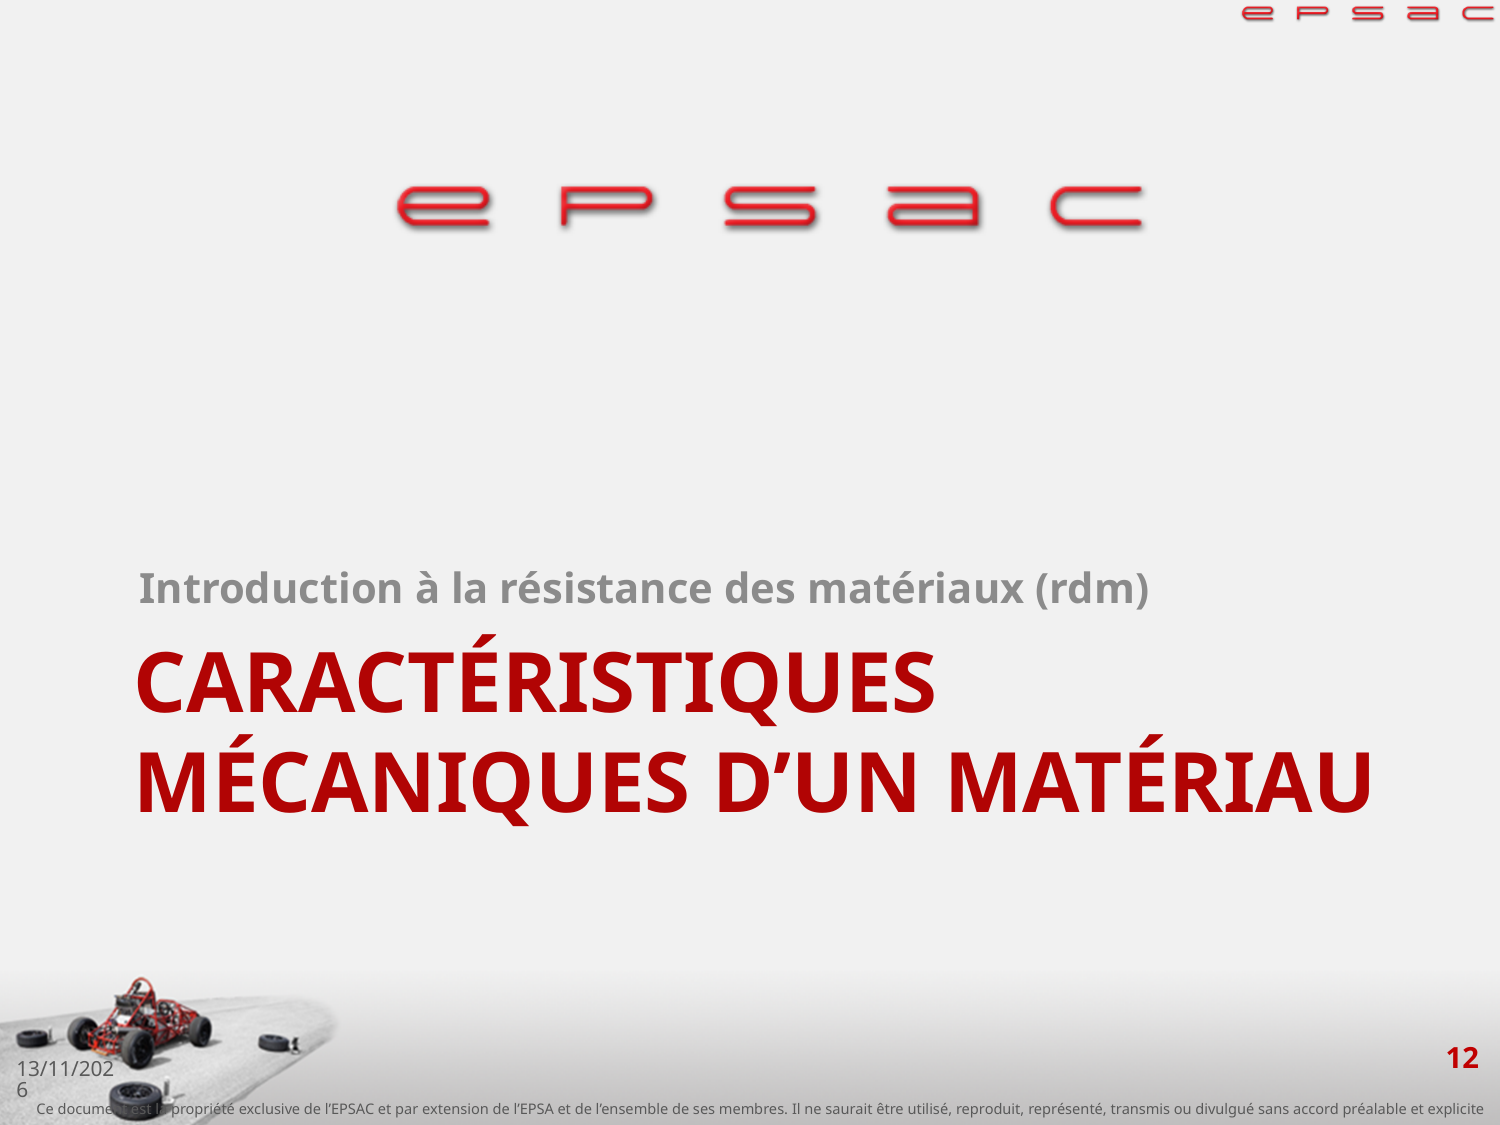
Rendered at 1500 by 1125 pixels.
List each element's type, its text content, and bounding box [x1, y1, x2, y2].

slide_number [1, 1039, 141, 1100]
picture [0, 951, 1500, 1125]
picture [0, 66, 1500, 328]
title Caractéristiques mécaniques d’un matériau [118, 621, 1400, 845]
picture [1236, 0, 1500, 28]
slide_number 12 [1340, 1023, 1495, 1095]
list Introduction à la résistance des matériaux (rdm) [124, 373, 1400, 620]
